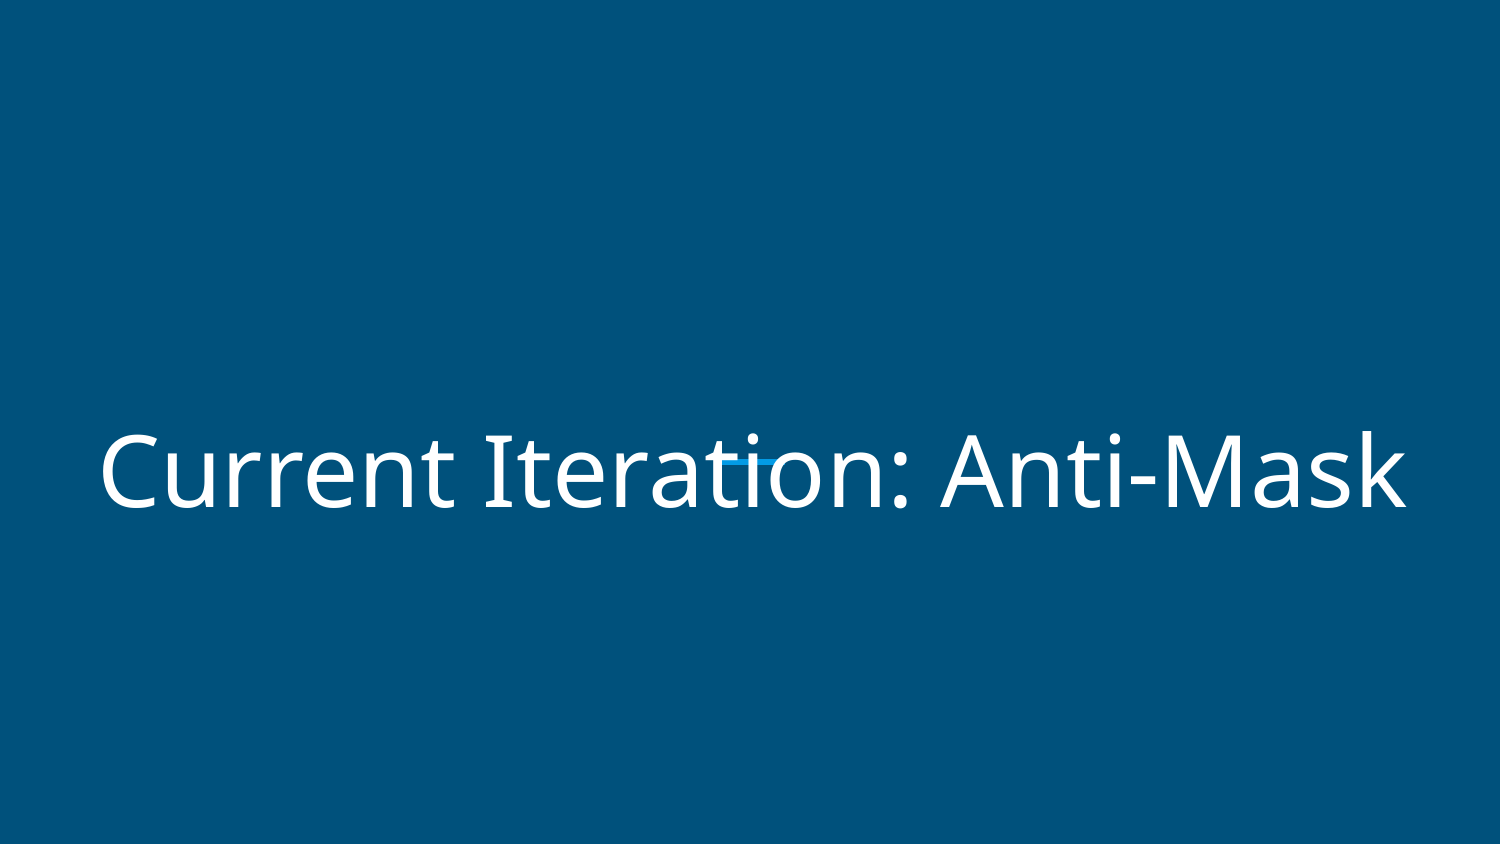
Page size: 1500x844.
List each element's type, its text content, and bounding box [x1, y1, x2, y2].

title Current Iteration: Anti-Mask [78, 289, 1429, 543]
